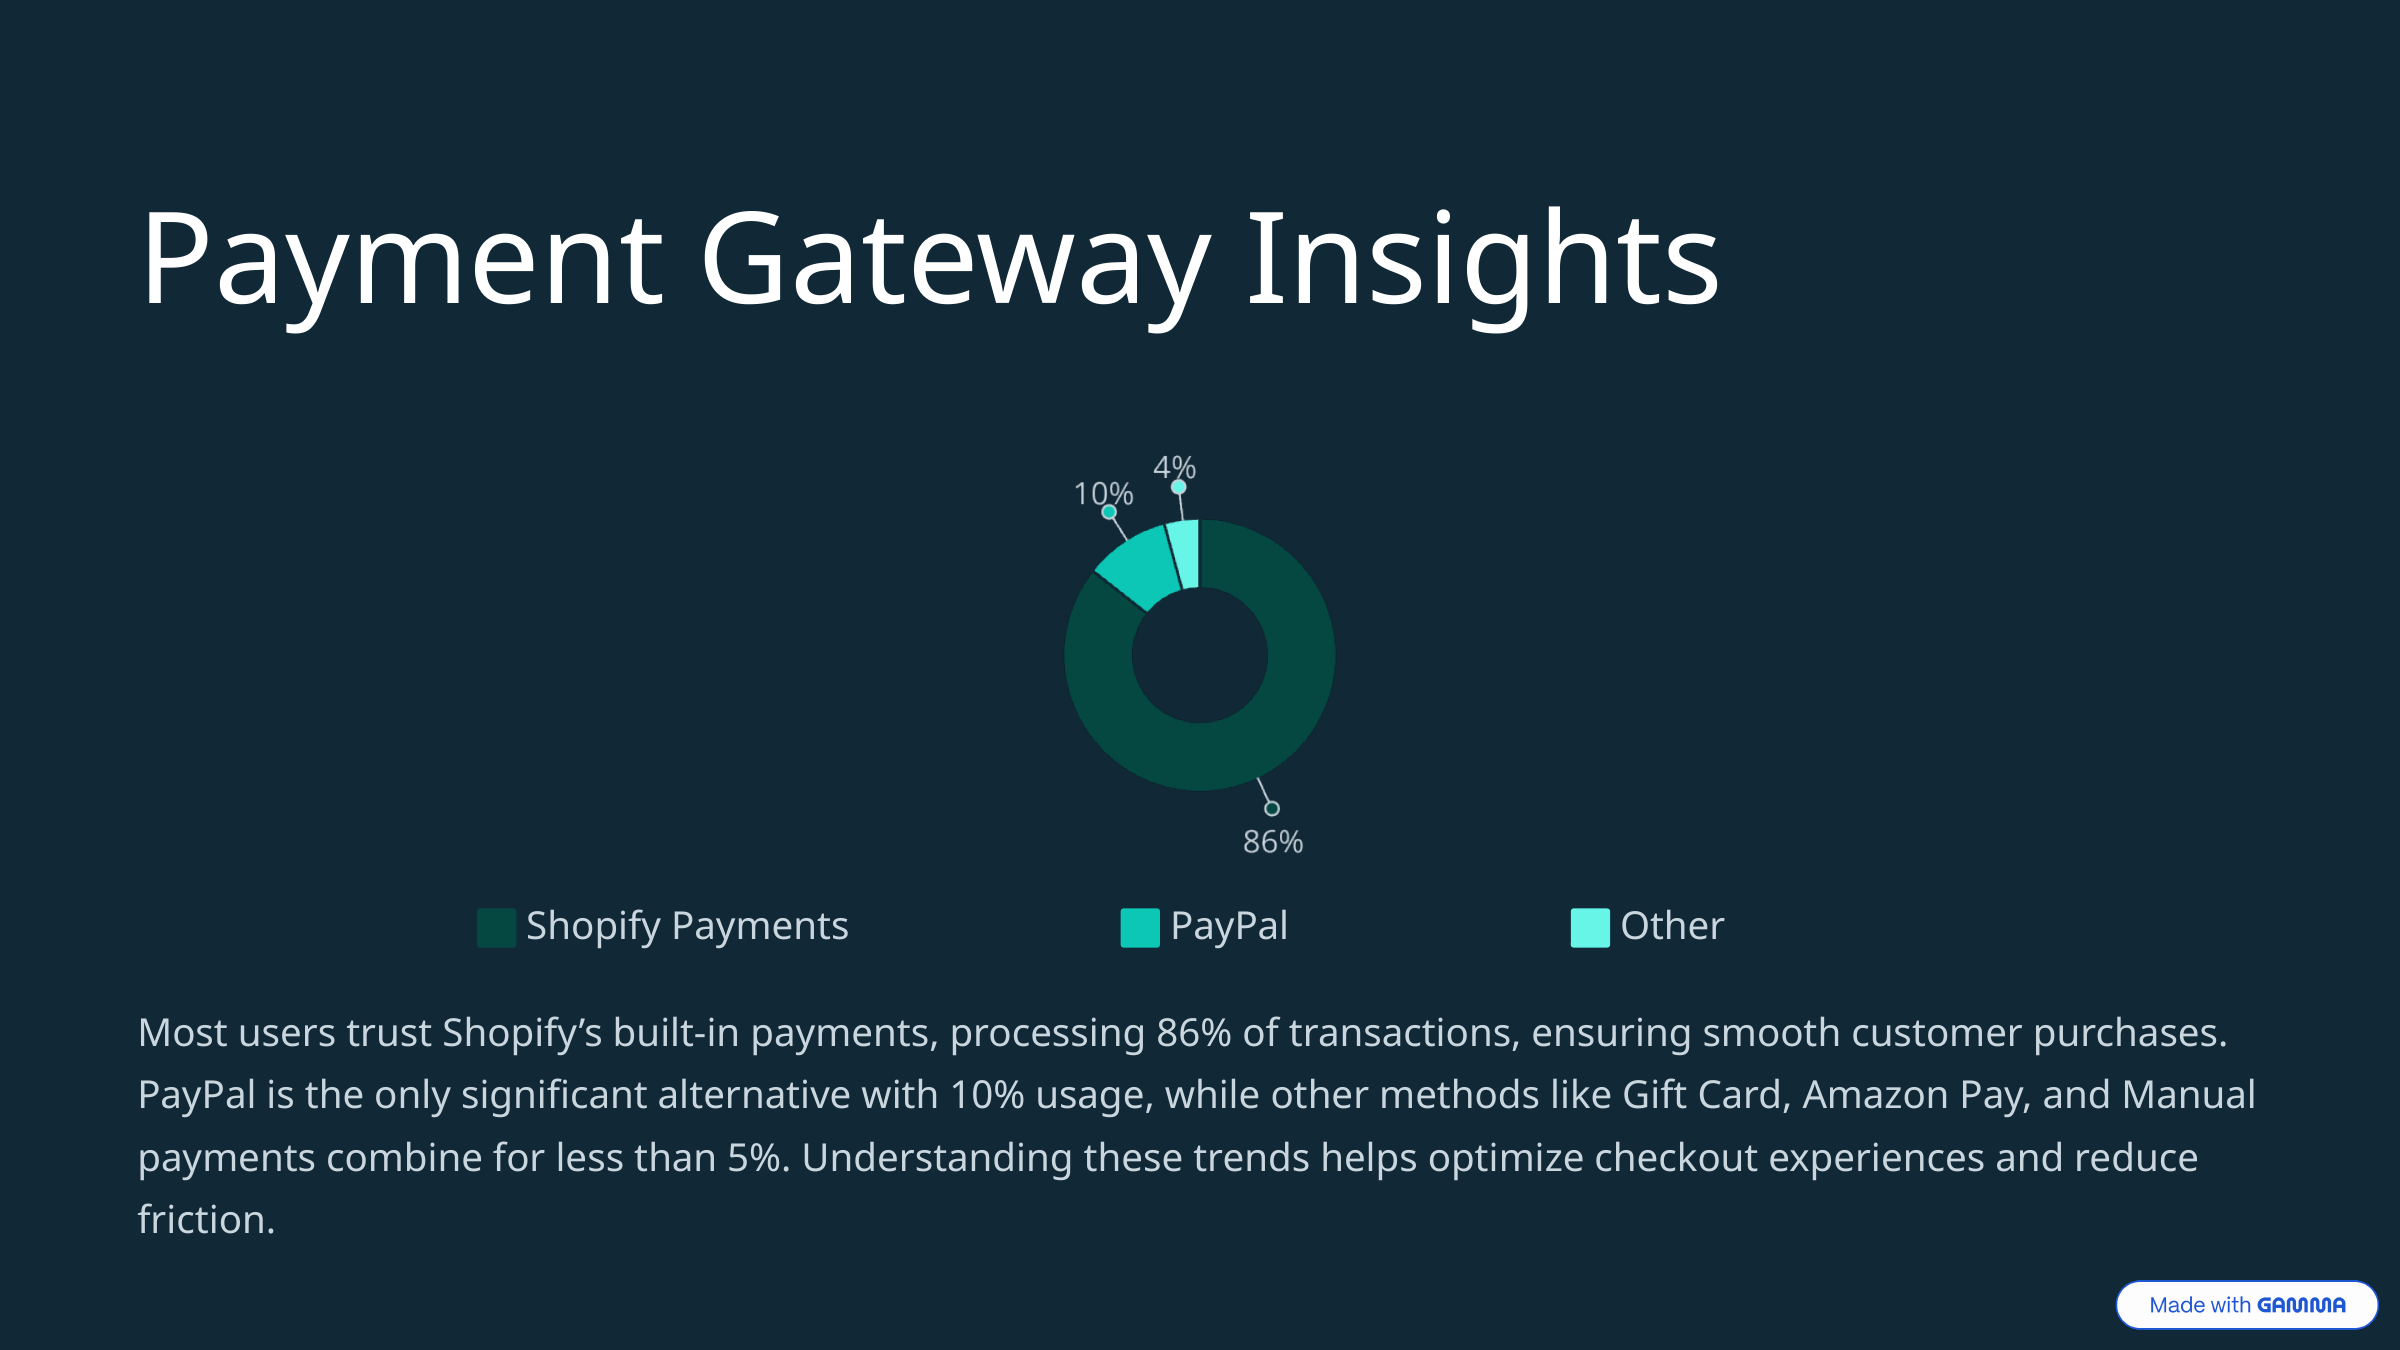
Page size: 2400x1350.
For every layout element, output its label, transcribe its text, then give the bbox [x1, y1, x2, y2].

text_box [1570, 908, 1611, 948]
text_box [476, 908, 517, 948]
text_box Payment Gateway Insights [137, 169, 2204, 330]
text_box PayPal [1169, 908, 1280, 948]
text_box Other [1620, 908, 1718, 948]
picture [2106, 1271, 2389, 1339]
picture [137, 407, 2263, 904]
text_box [1120, 908, 1160, 948]
text_box Most users trust Shopify’s built-in payments, processing 86% of transactions, ensuring smooth customer purchases. PayPal is the only significant alternative with 10% usage, while other methods like Gift Card, Amazon Pay, and Manual payments combine for less than 5%. Understanding these trends helps optimize checkout experiences and reduce friction. [137, 991, 2263, 1181]
text_box Shopify Payments [526, 908, 829, 948]
